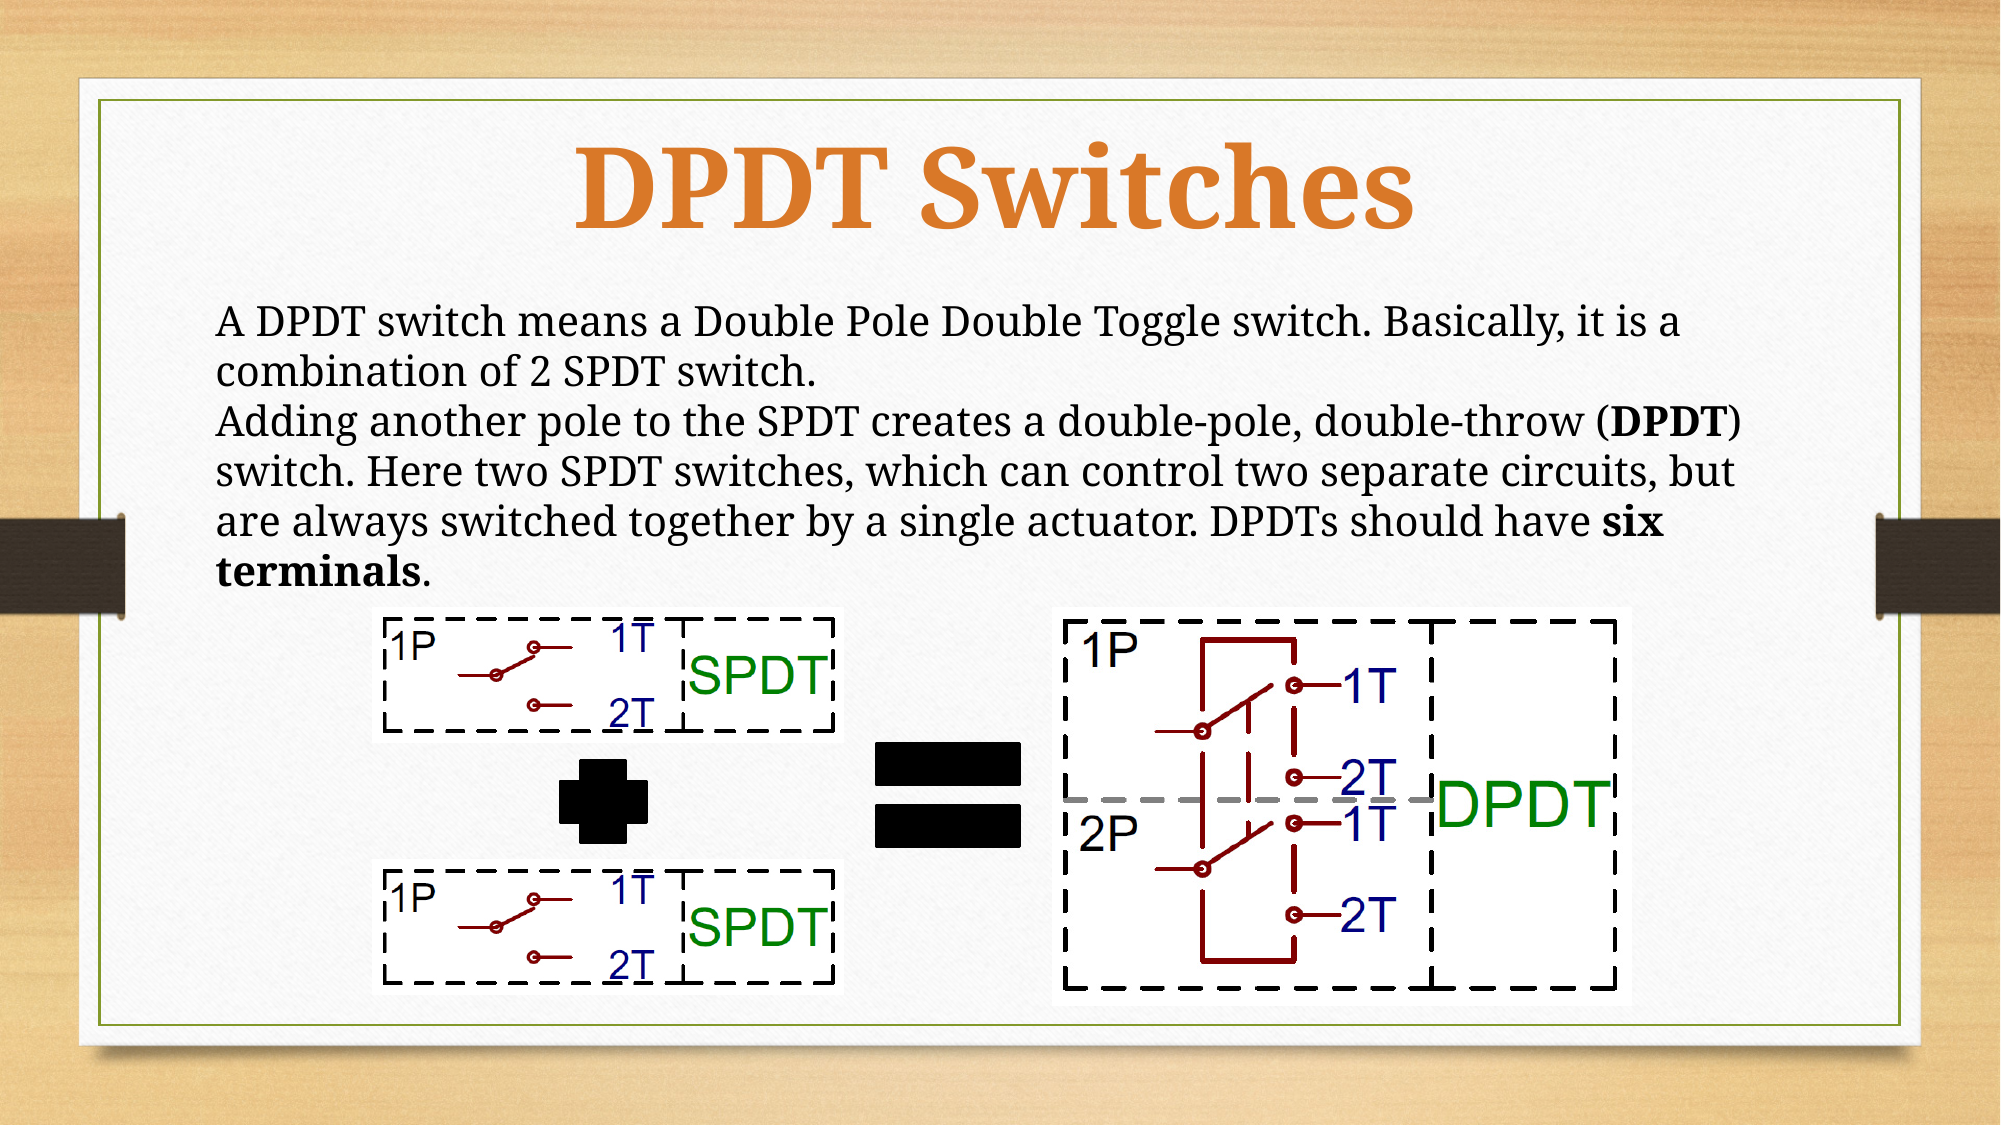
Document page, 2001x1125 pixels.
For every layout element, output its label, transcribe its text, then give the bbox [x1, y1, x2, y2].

text_box [559, 759, 648, 844]
text_box A DPDT switch means a Double Pole Double Toggle switch. Basically, it is a combination of 2 SPDT switch. Adding another pole to the SPDT creates a double-pole, double-throw (DPDT) switch. Here two SPDT switches, which can control two separate circuits, but are always switched together by a single actuator. DPDTs should have six terminals. [200, 287, 1811, 603]
text_box [875, 804, 1021, 848]
text_box DPDT Switches [558, 108, 1433, 259]
text_box [875, 742, 1021, 786]
picture [0, 0, 2001, 1125]
